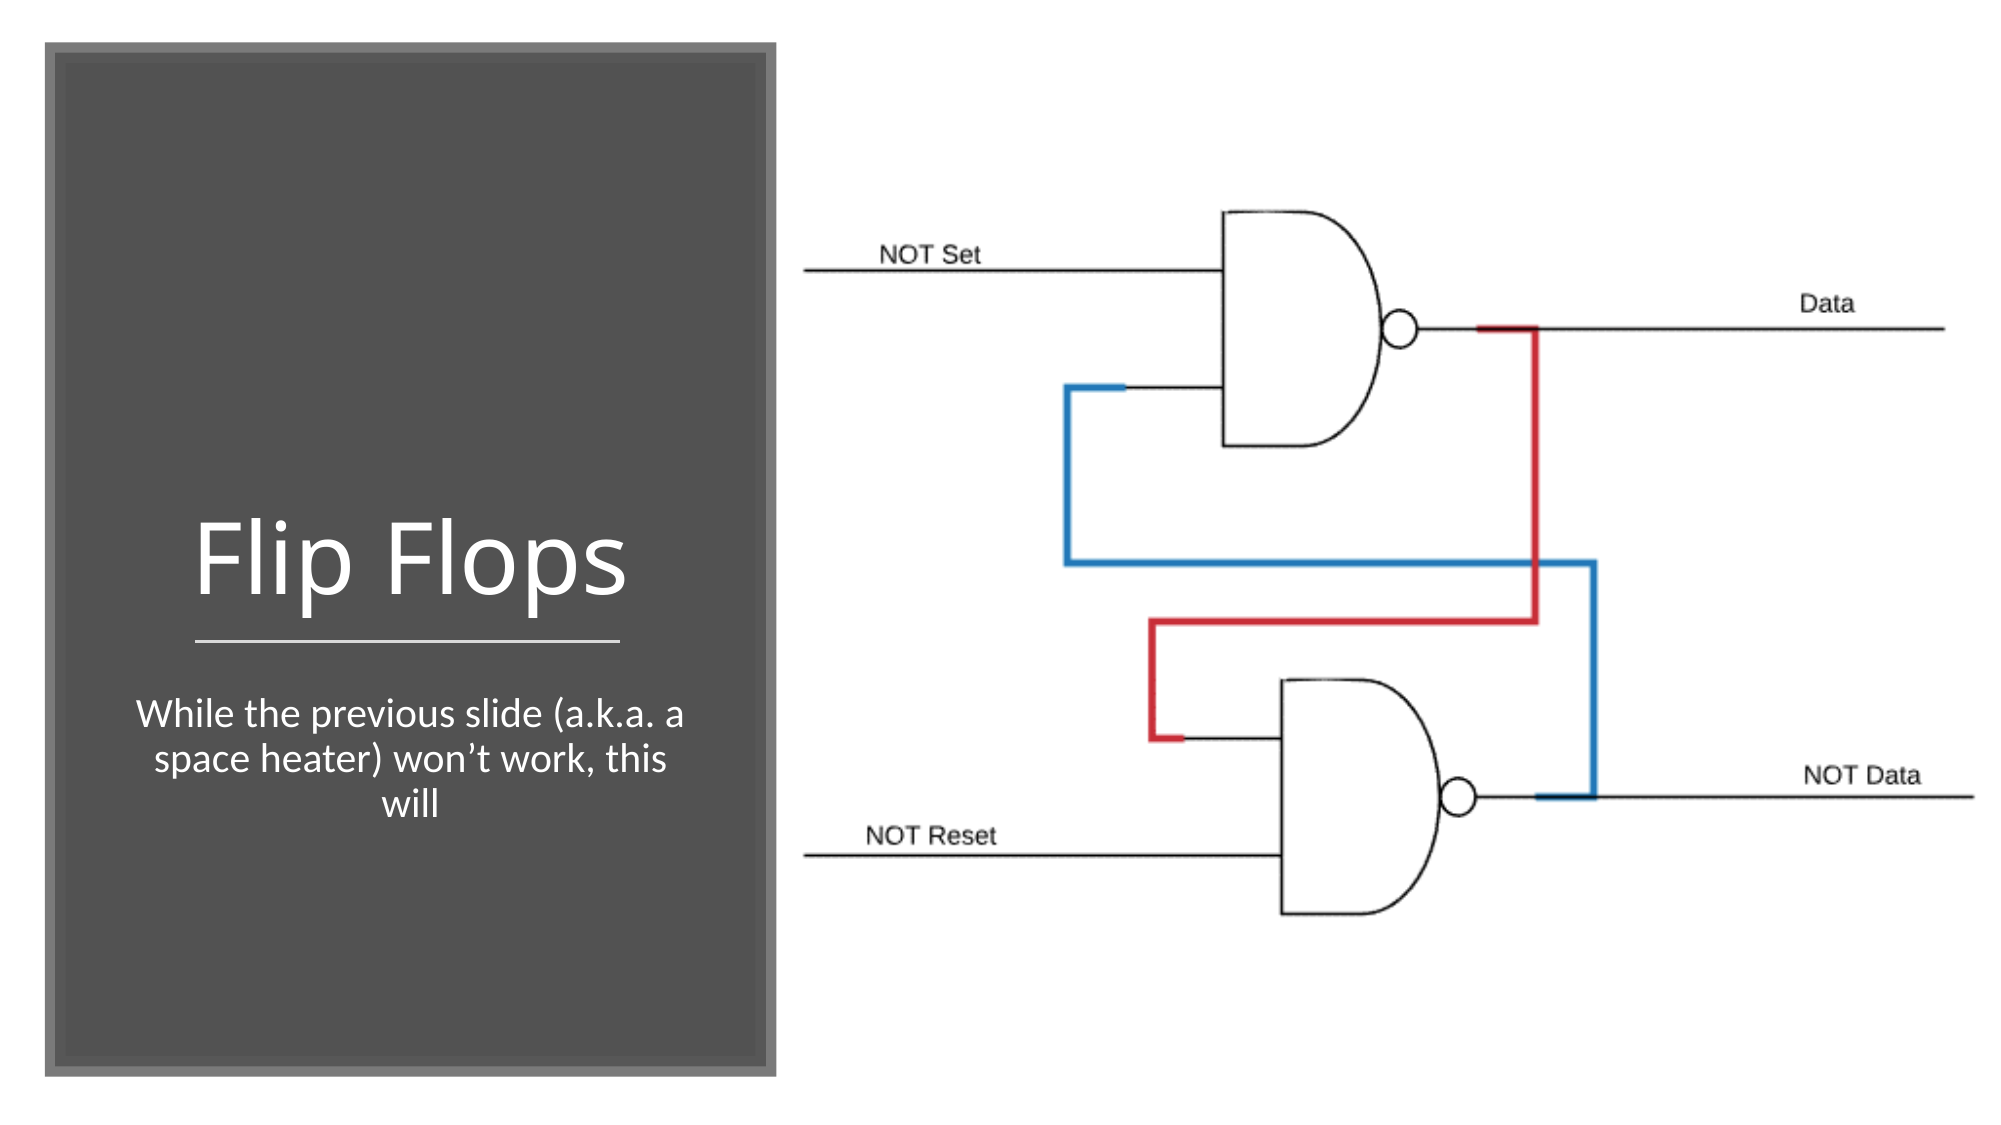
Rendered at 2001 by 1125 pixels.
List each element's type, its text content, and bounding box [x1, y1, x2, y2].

picture [784, 196, 1989, 933]
title Flip Flops [110, 149, 711, 624]
list While the previous slide (a.k.a. a space heater) won’t work, this will [110, 684, 711, 935]
text_box [54, 52, 767, 1067]
